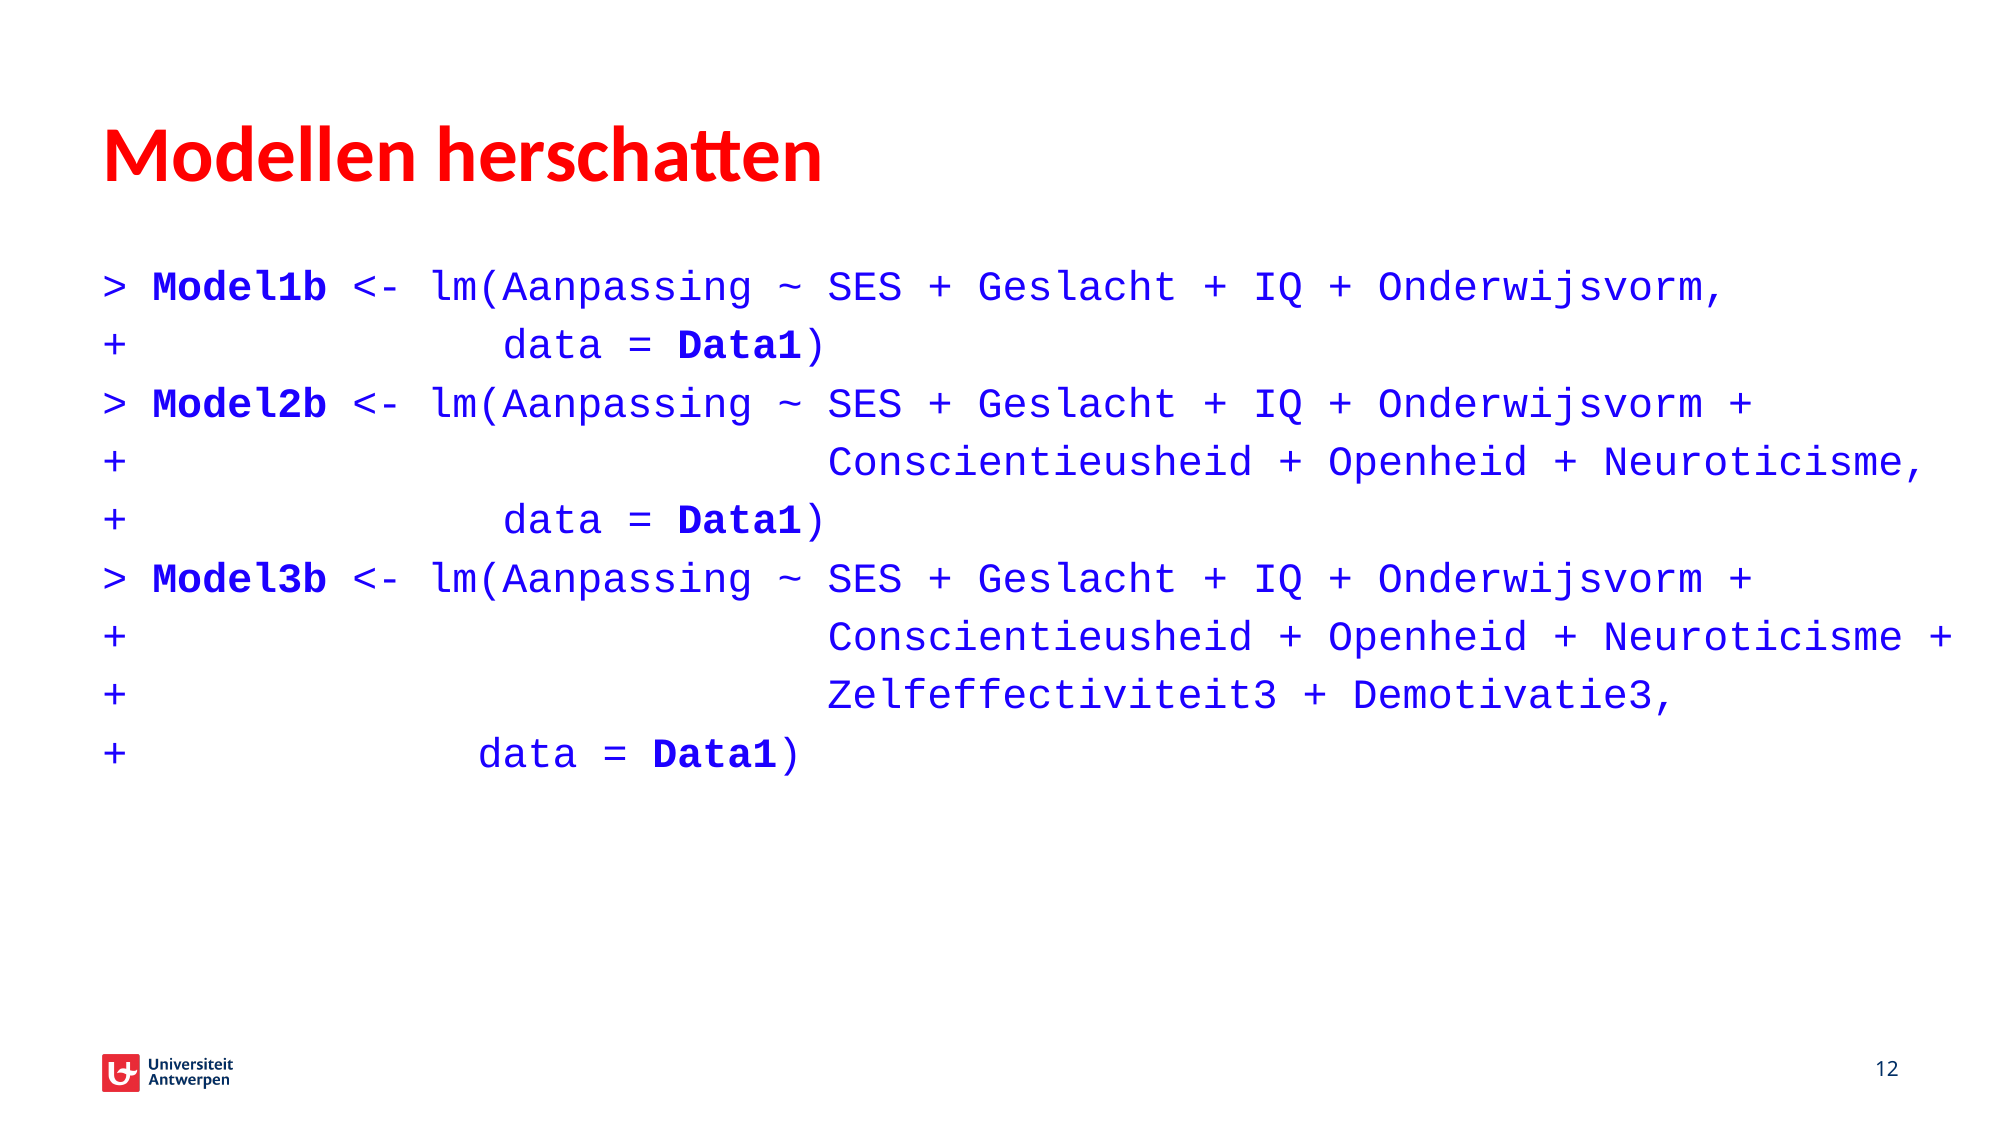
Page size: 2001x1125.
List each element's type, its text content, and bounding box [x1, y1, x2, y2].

slide_number 12 [1463, 1039, 1914, 1100]
title Modellen herschatten [102, 101, 1898, 232]
list > Model1b <- lm(Aanpassing ~ SES + Geslacht + IQ + Onderwijsvorm, + data = Data1) > Model2b <- lm(Aanpassing ~ SES + Geslacht + IQ + Onderwijsvorm + + Conscientieusheid + Openheid + Neuroticisme, + data = Data1) > Model3b <- lm(Aanpassing ~ SES + Geslacht + IQ + Onderwijsvorm + + Conscientieusheid + Openheid + Neuroticisme + + Zelfeffectiviteit3 + Demotivatie3, + data = Data1) [102, 258, 1974, 1024]
picture [102, 1054, 233, 1092]
